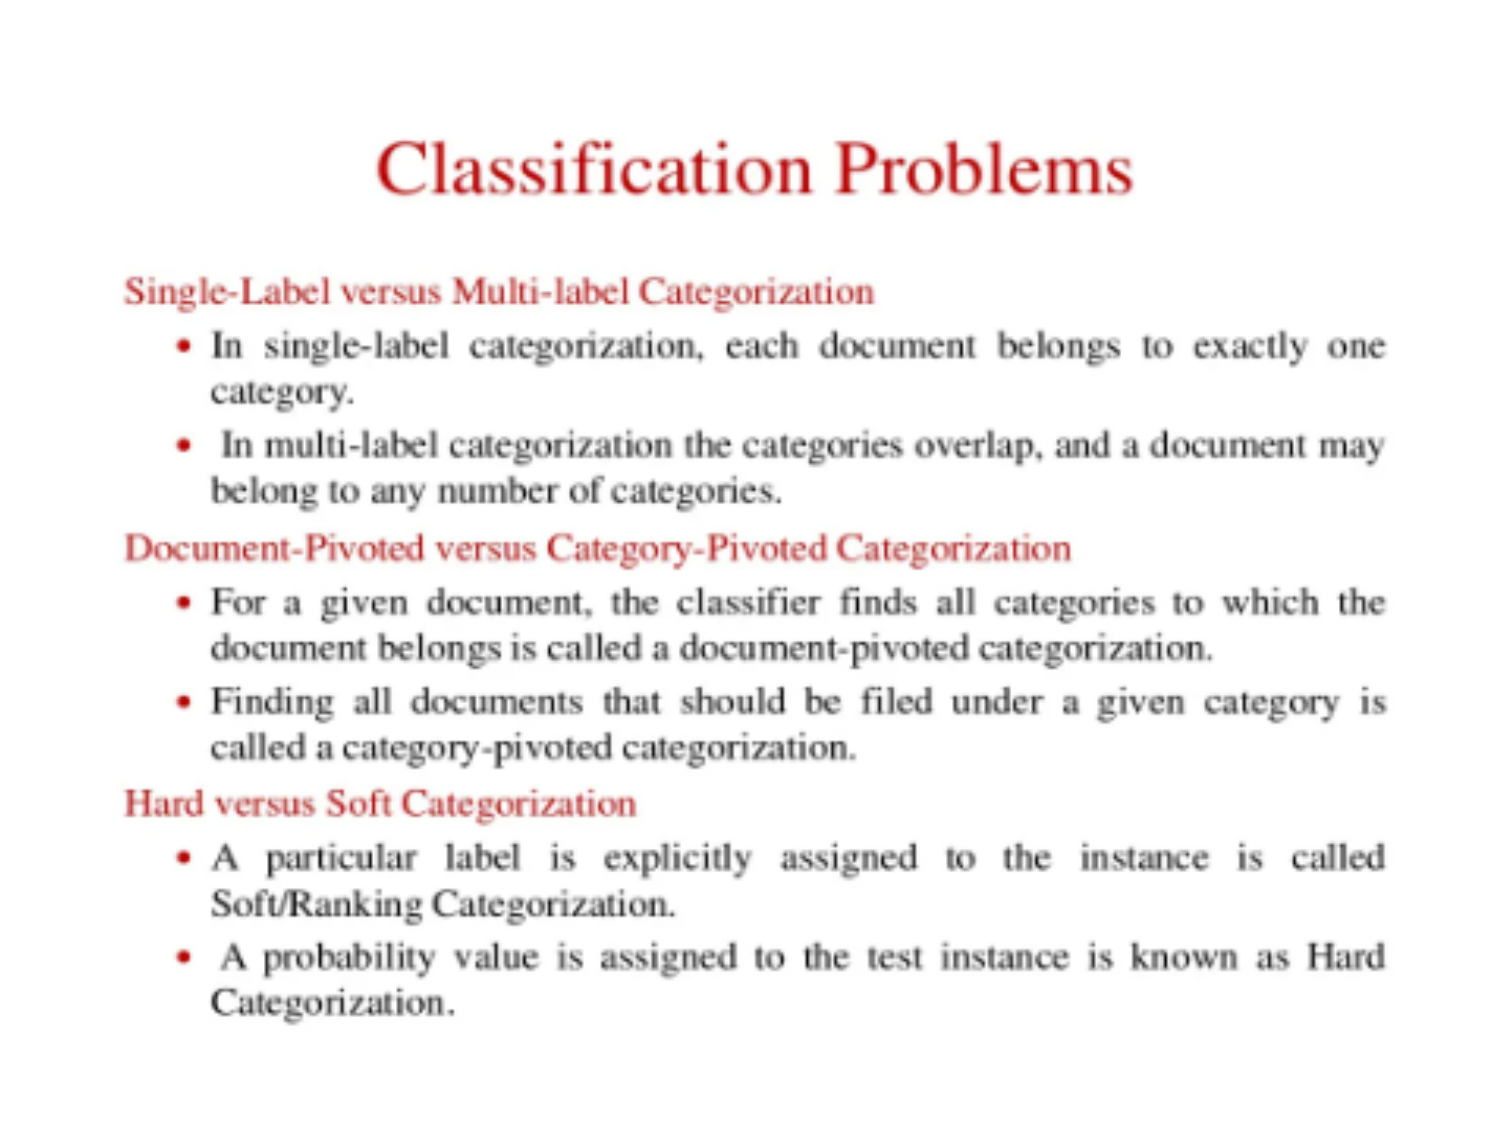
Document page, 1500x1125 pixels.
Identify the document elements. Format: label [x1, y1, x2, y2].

text_box [87, 124, 1426, 1038]
